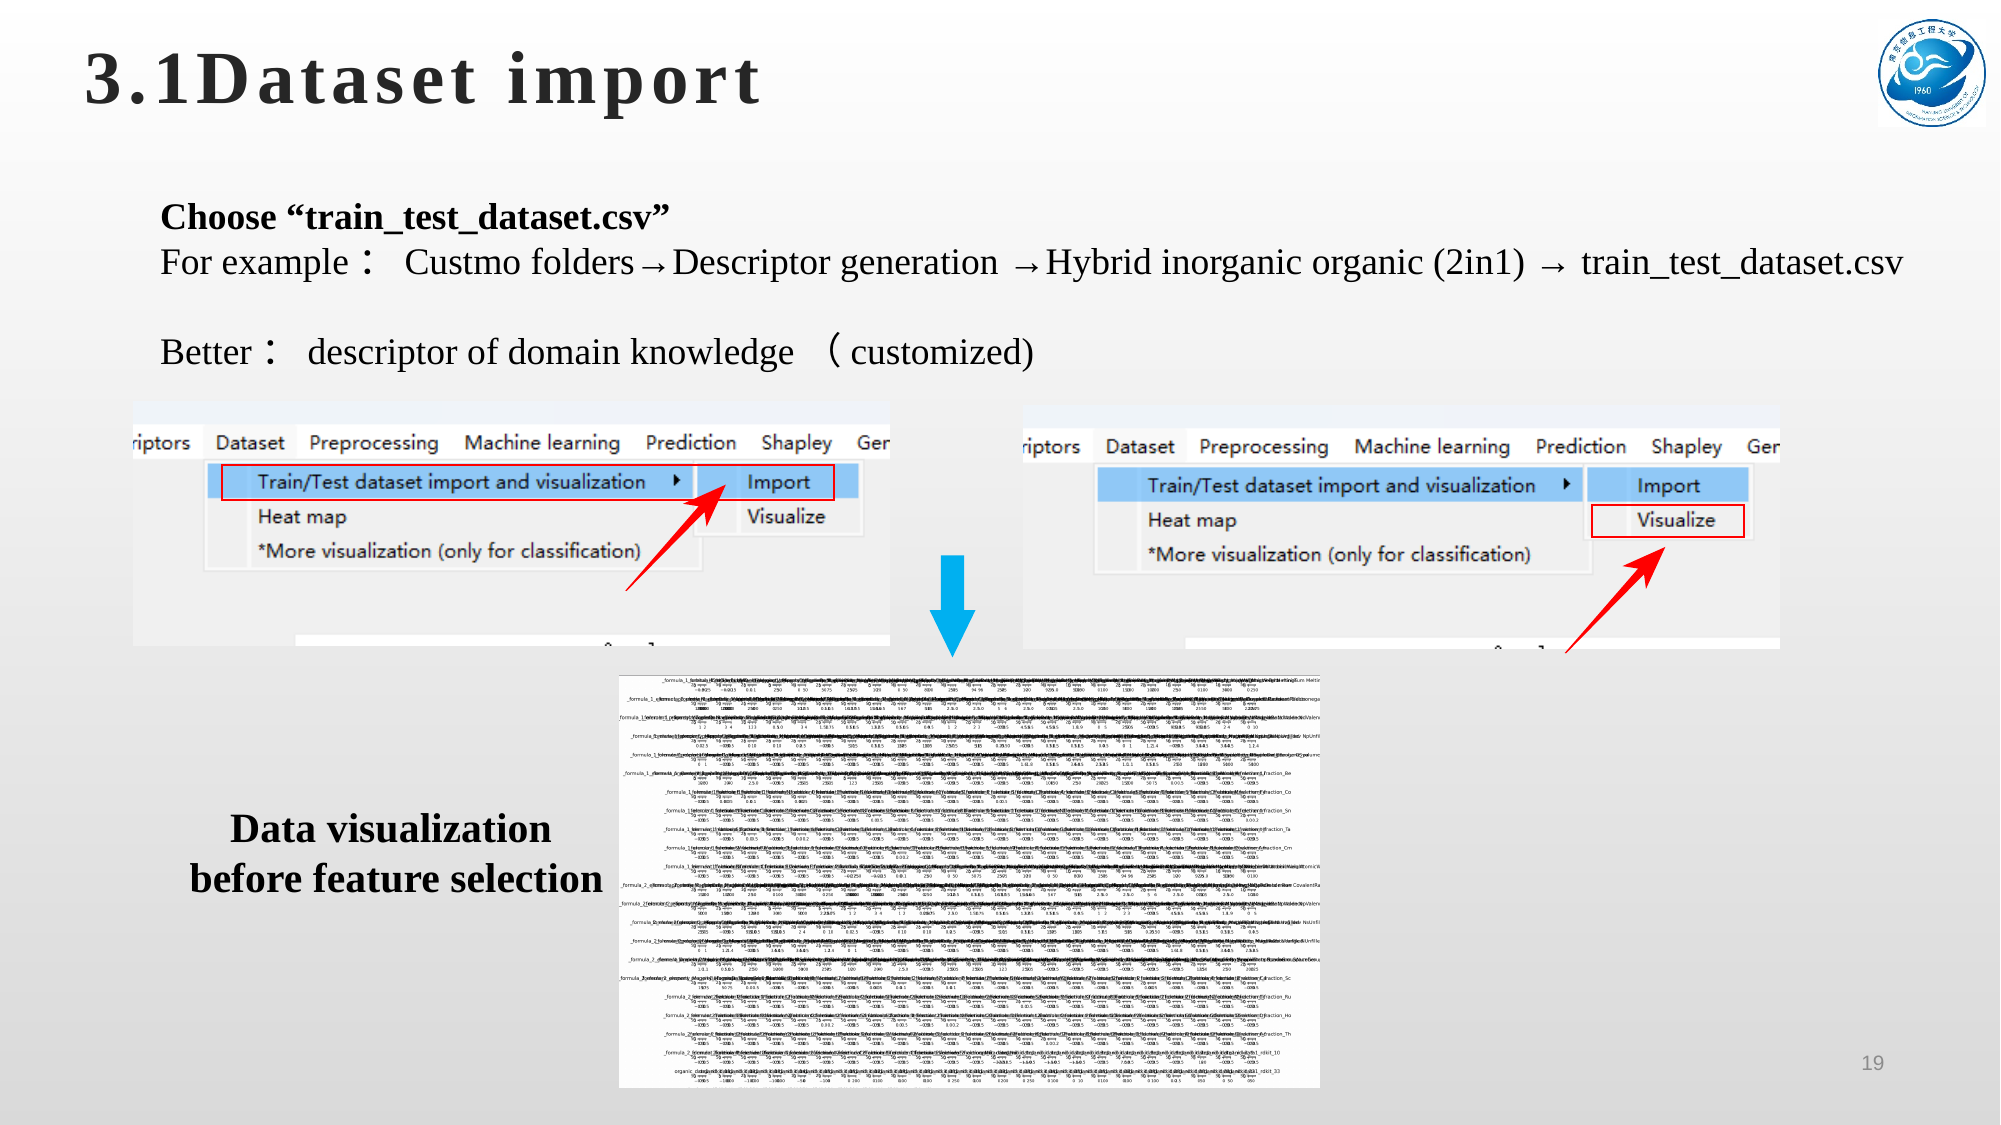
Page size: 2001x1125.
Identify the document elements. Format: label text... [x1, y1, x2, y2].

slide_number 19 [1456, 1035, 1900, 1088]
picture [1878, 19, 1986, 127]
text_box Choose “train_test_dataset.csv” For example：Custmo folders→Descriptor generation →Hybrid inorganic organic (2in1) → train_test_dataset.csv Better：descriptor of domain knowledge（customized) [145, 184, 1921, 380]
title 3.1Dataset import [69, 15, 1870, 132]
picture [1022, 405, 1780, 649]
picture [619, 675, 1320, 1088]
text_box [927, 554, 978, 660]
picture [133, 401, 890, 646]
text_box [1562, 649, 1572, 655]
text_box Data visualization before feature selection [164, 793, 619, 909]
